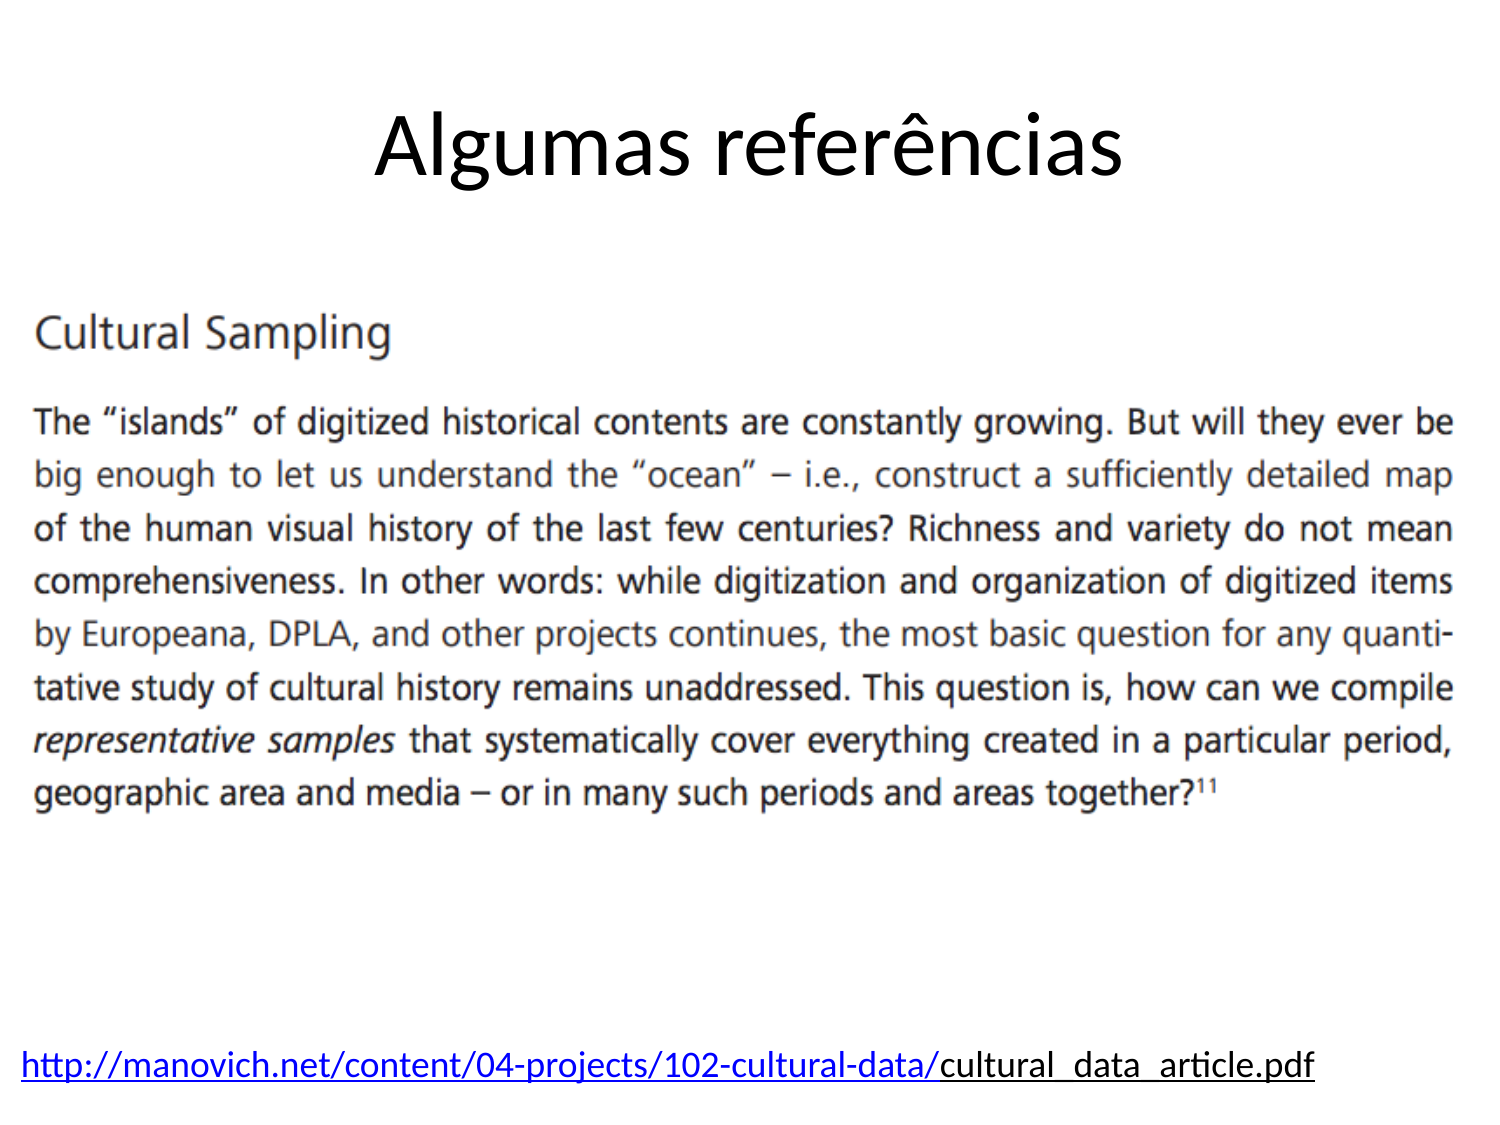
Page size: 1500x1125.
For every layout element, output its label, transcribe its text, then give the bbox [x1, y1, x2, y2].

title Algumas referências [75, 45, 1425, 233]
picture [0, 293, 1500, 830]
text_box http://manovich.net/content/04-projects/102-cultural-data/cultural_data_article.pdf [6, 1032, 1339, 1092]
